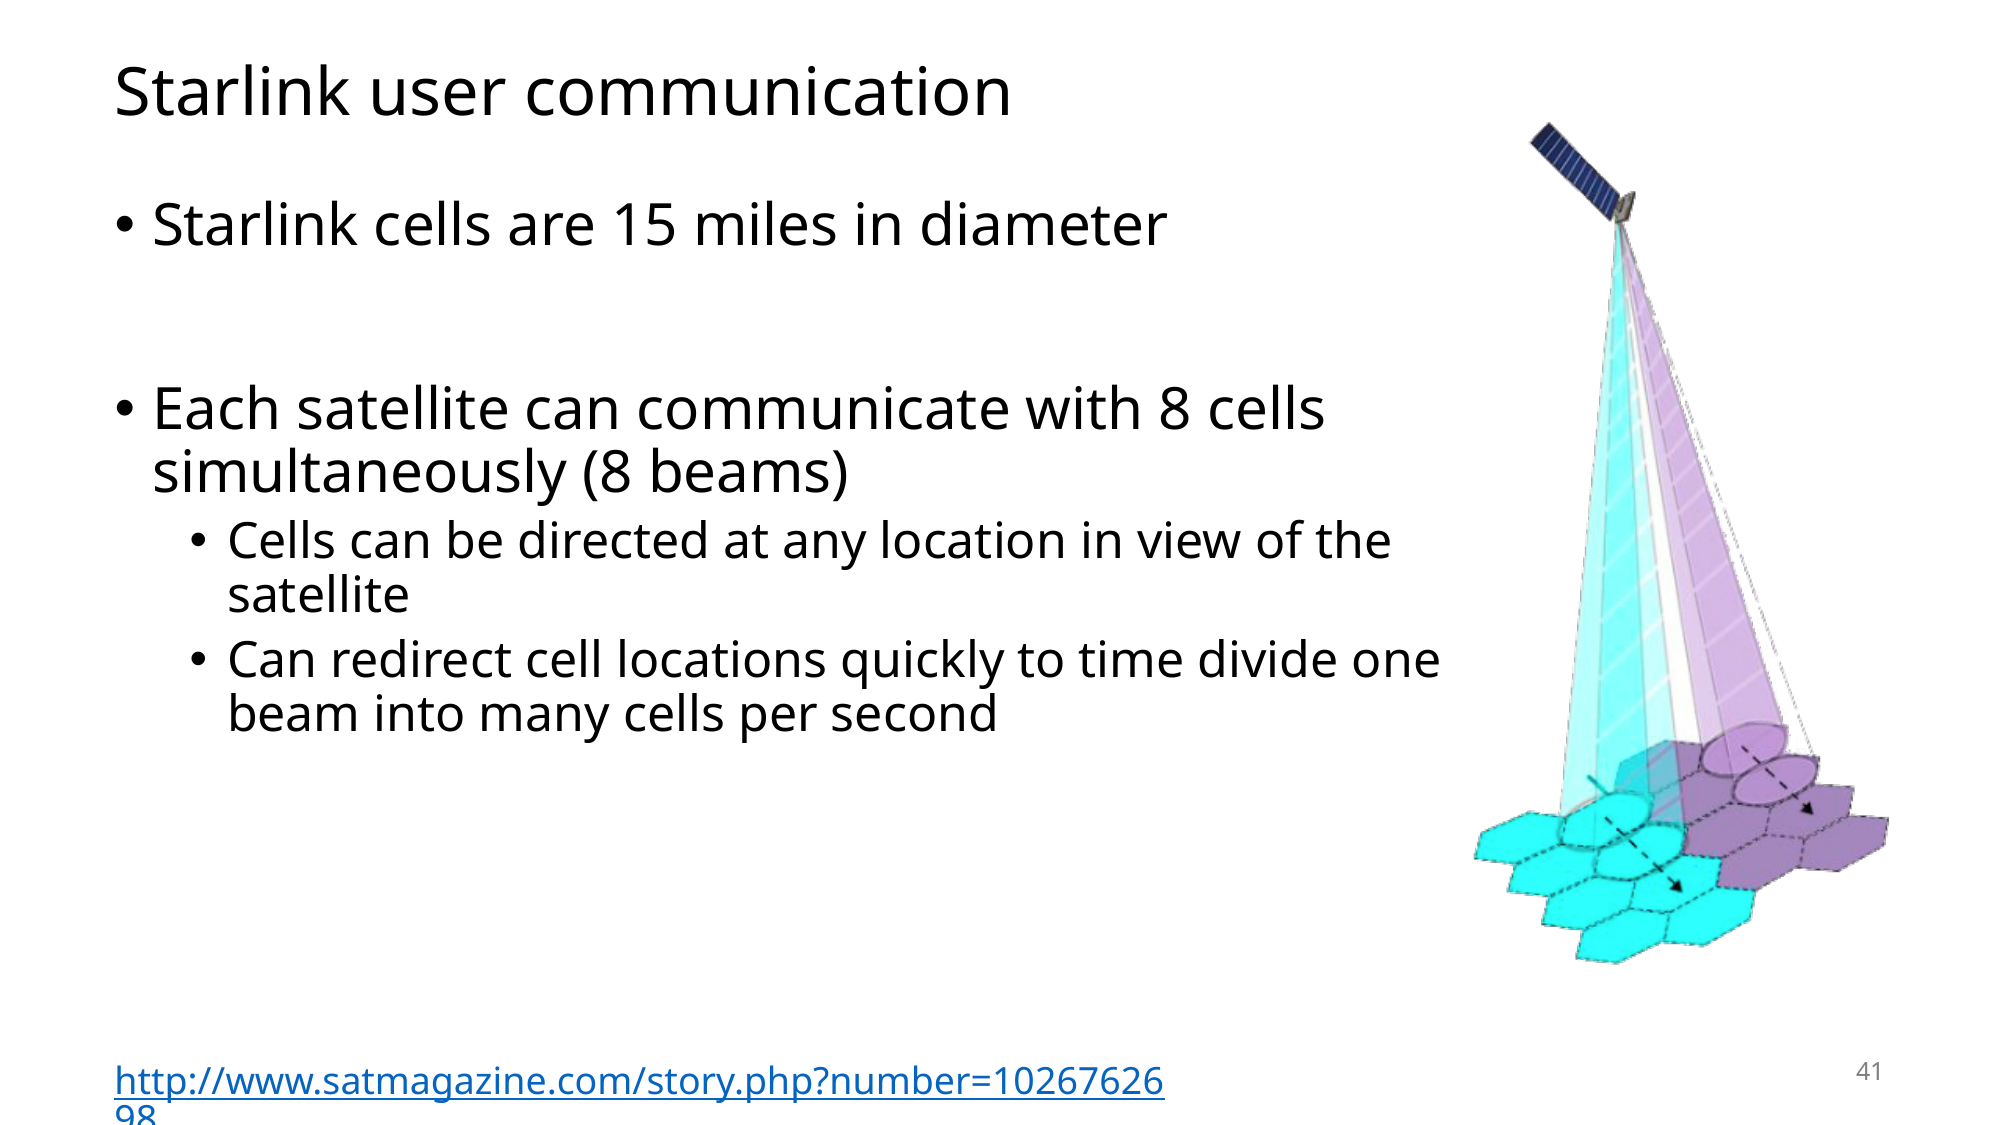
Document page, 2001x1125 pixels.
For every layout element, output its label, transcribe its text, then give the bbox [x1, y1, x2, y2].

slide_number 41 [1749, 1042, 1900, 1103]
picture [1429, 112, 1900, 977]
title Starlink user communication [99, 37, 1900, 150]
list Starlink cells are 15 miles in diameter Each satellite can communicate with 8 cells simultaneously (8 beams) Cells can be directed at any location in view of the satellite Can redirect cell locations quickly to time divide one beam into many cells per second [99, 187, 1474, 1013]
text_box http://www.satmagazine.com/story.php?number=1026762698 [99, 1049, 1198, 1116]
